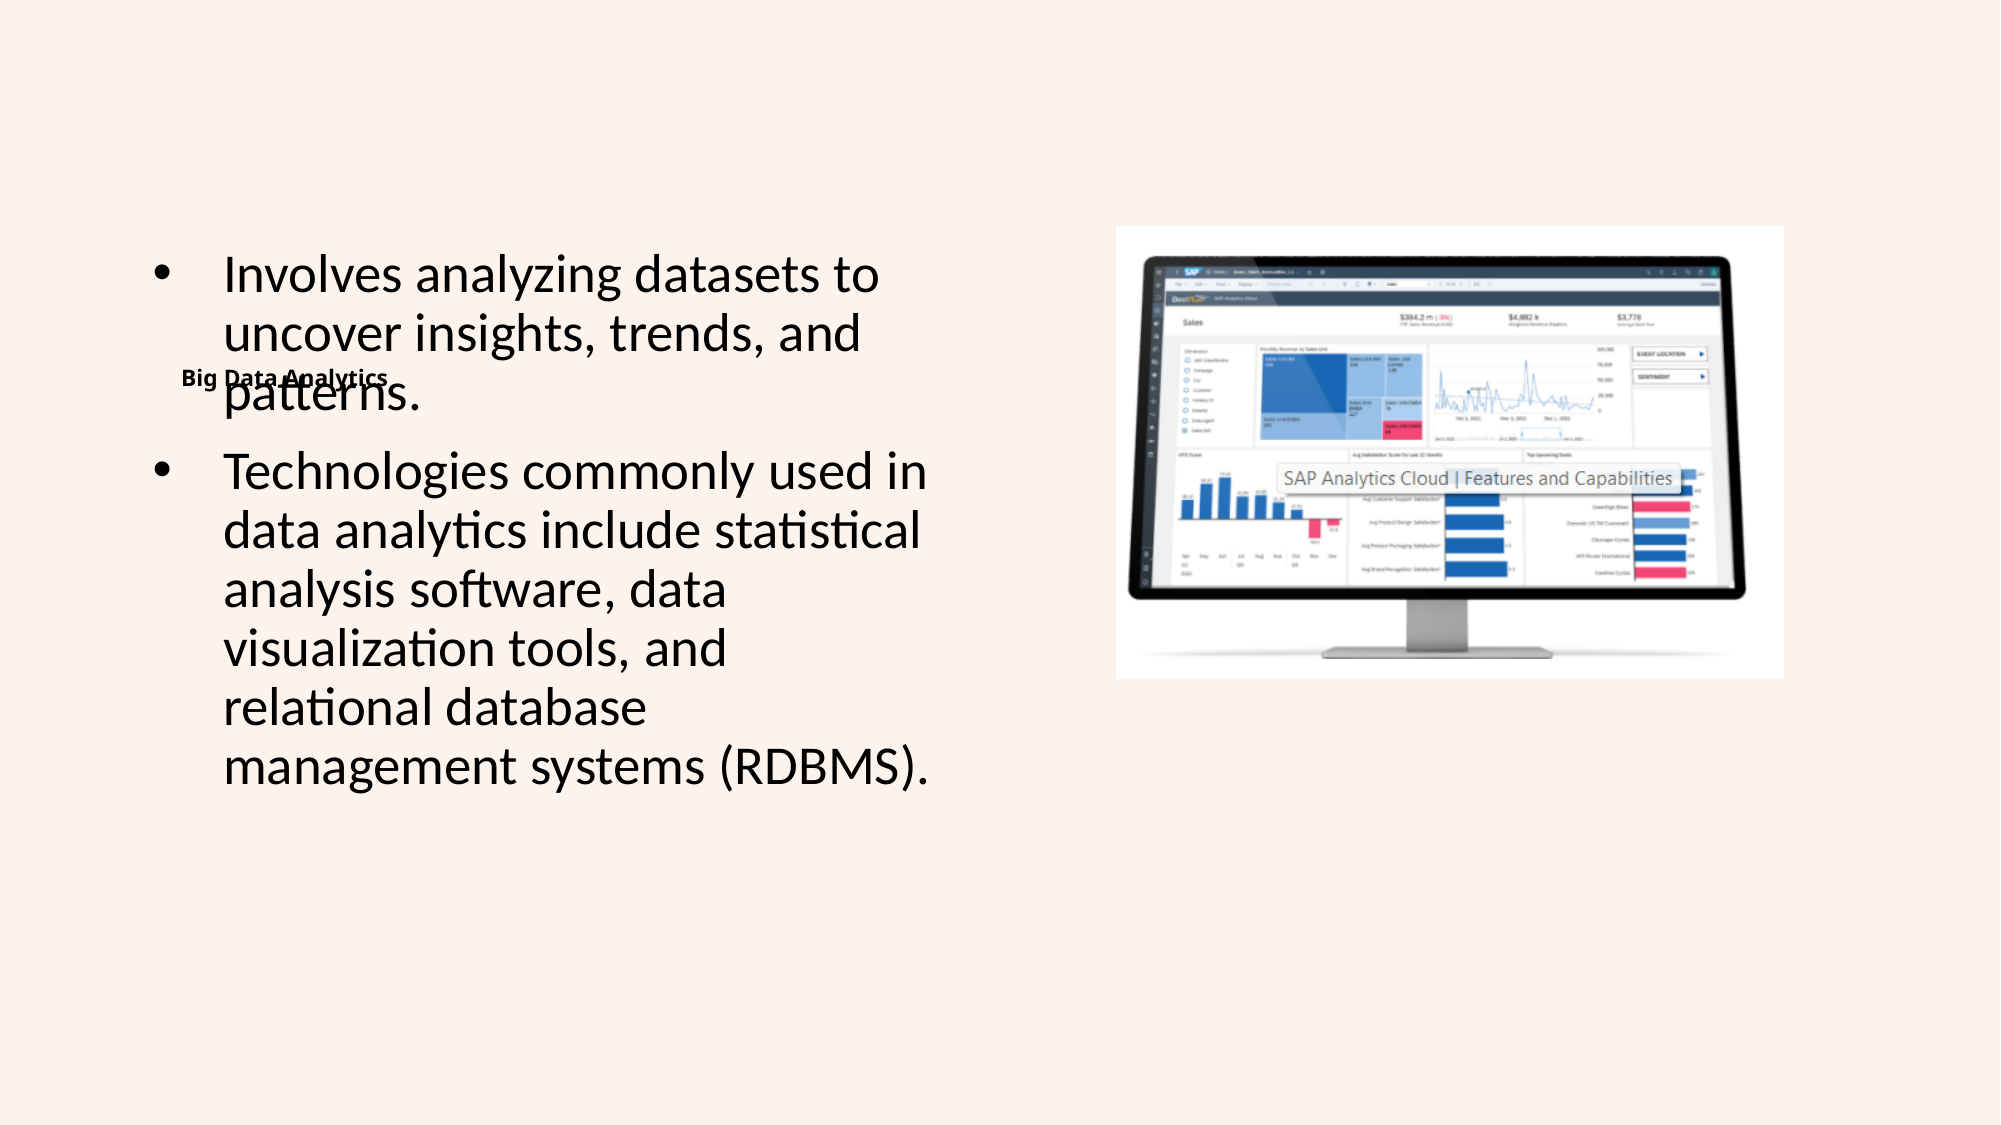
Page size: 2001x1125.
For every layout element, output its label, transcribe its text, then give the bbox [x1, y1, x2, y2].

list Involves analyzing datasets to uncover insights, trends, and patterns. Technologies commonly used in data analytics include statistical analysis software, data visualization tools, and relational database management systems (RDBMS). [137, 238, 952, 864]
picture [1116, 226, 1784, 679]
